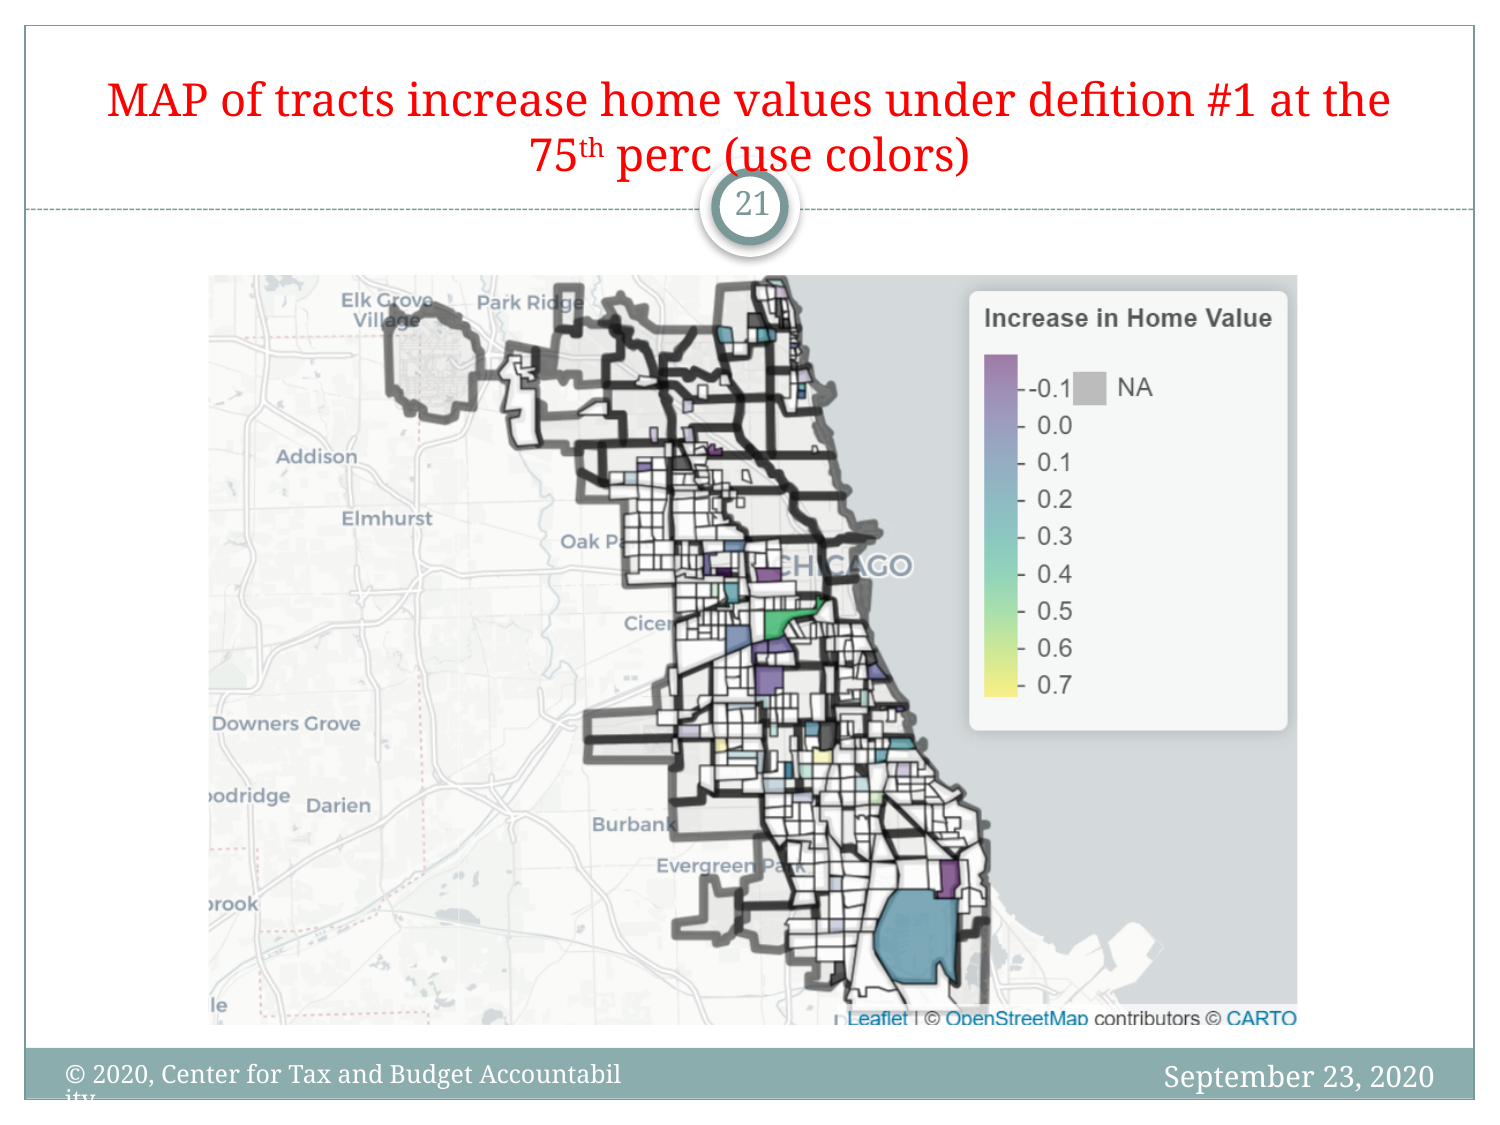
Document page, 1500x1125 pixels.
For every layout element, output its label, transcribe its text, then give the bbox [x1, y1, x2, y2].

slide_number 21 [715, 168, 791, 241]
footer © 2020, Center for Tax and Budget Accountability [50, 1051, 638, 1112]
picture [208, 274, 1298, 1026]
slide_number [950, 1050, 1450, 1111]
title MAP of tracts increase home values under defition #1 at the 75th perc (use colors) [49, 63, 1450, 188]
